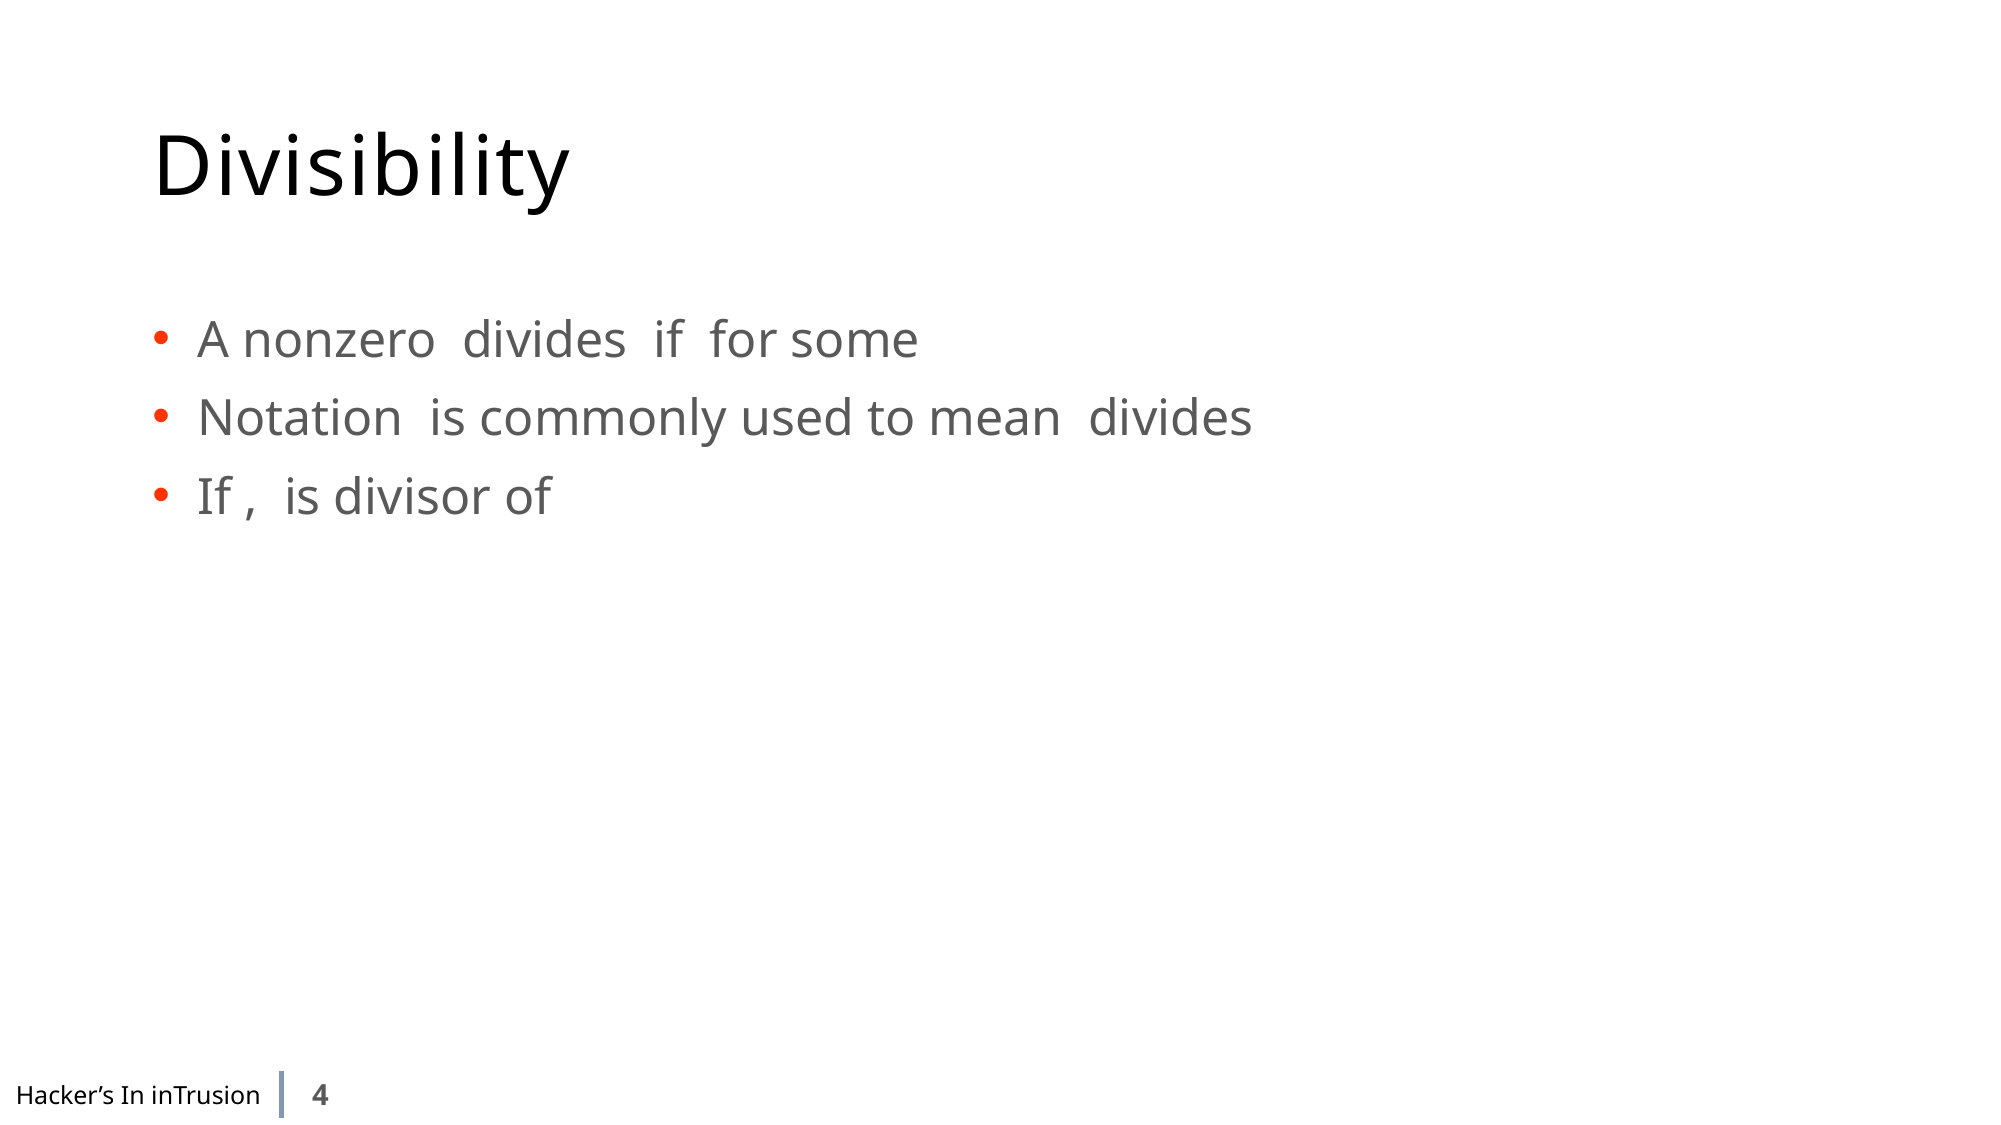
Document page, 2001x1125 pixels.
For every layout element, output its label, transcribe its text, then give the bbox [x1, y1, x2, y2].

title Divisibility [137, 59, 1863, 278]
